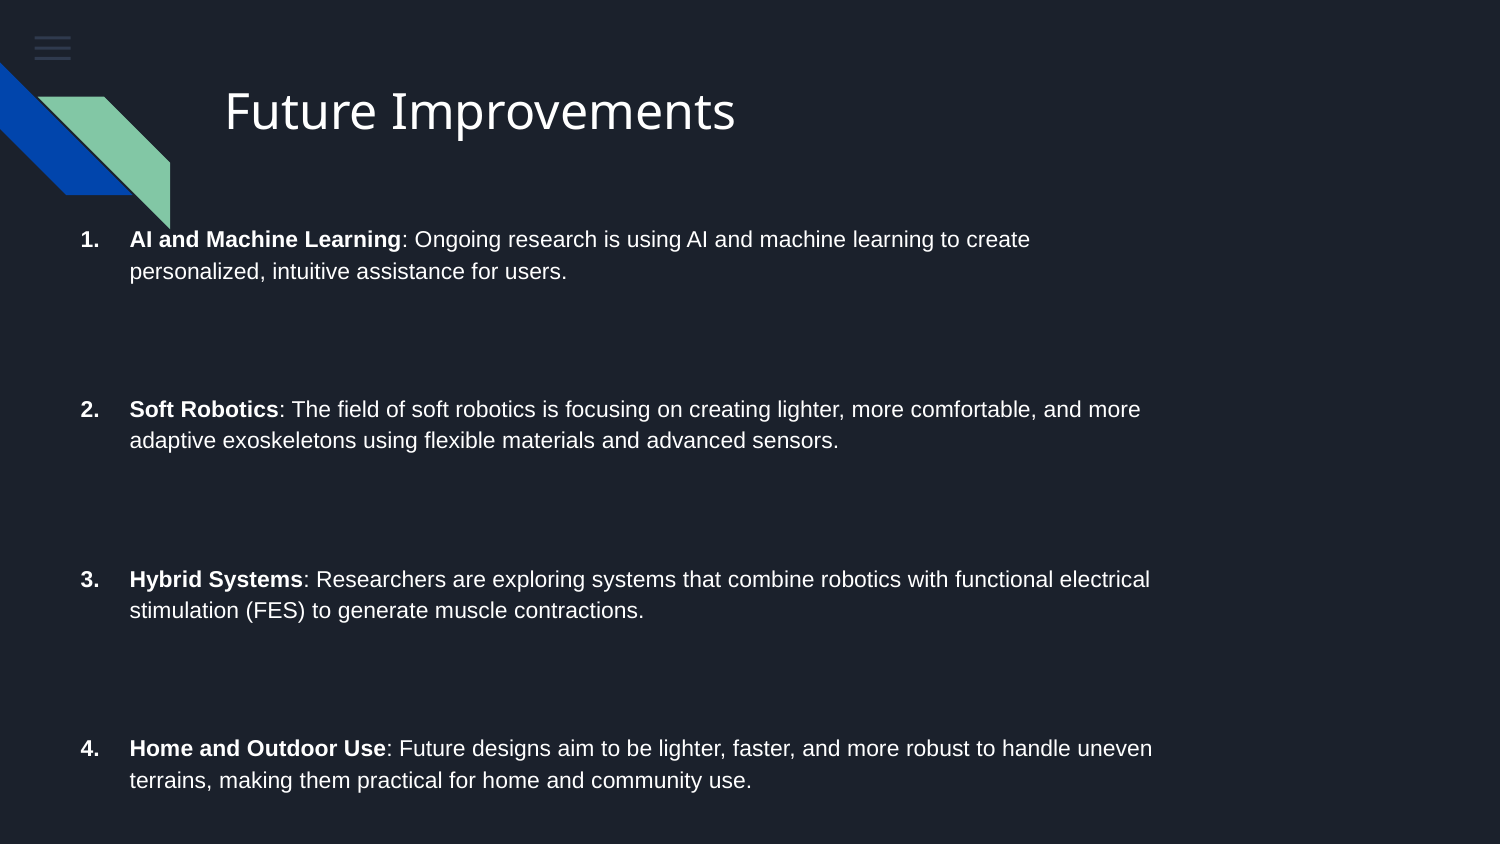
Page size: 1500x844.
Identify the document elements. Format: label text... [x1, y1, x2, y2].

list AI and Machine Learning: Ongoing research is using AI and machine learning to create personalized, intuitive assistance for users. Soft Robotics: The field of soft robotics is focusing on creating lighter, more comfortable, and more adaptive exoskeletons using flexible materials and advanced sensors. Hybrid Systems: Researchers are exploring systems that combine robotics with functional electrical stimulation (FES) to generate muscle contractions. Home and Outdoor Use: Future designs aim to be lighter, faster, and more robust to handle uneven terrains, making them practical for home and community use. [39, 205, 1169, 802]
title Future Improvements [209, 64, 1364, 215]
